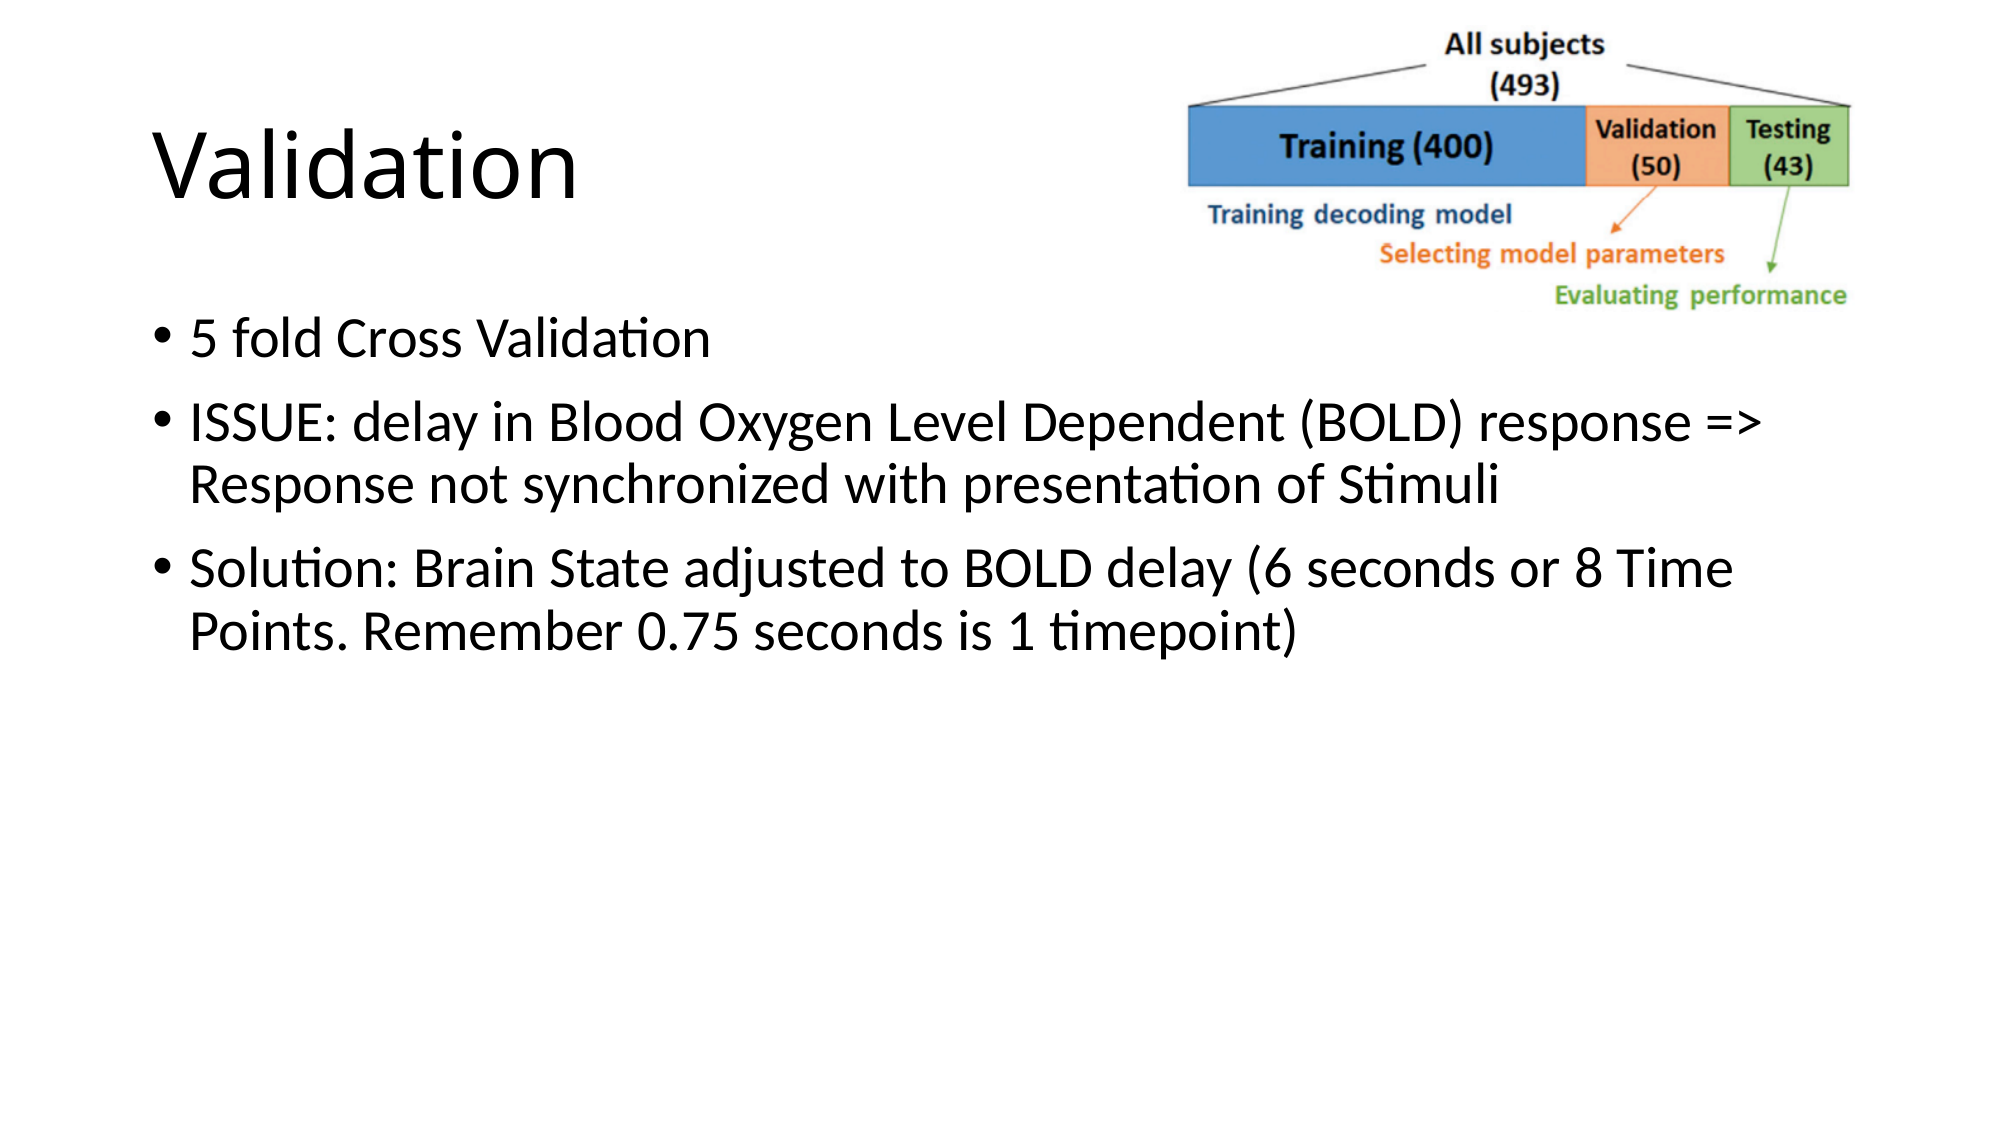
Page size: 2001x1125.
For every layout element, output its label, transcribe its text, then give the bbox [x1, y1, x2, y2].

picture [1043, 25, 1918, 312]
list 5 fold Cross Validation ISSUE: delay in Blood Oxygen Level Dependent (BOLD) response => Response not synchronized with presentation of Stimuli Solution: Brain State adjusted to BOLD delay (6 seconds or 8 Time Points. Remember 0.75 seconds is 1 timepoint) [137, 299, 1863, 1014]
title Validation [137, 59, 1043, 278]
